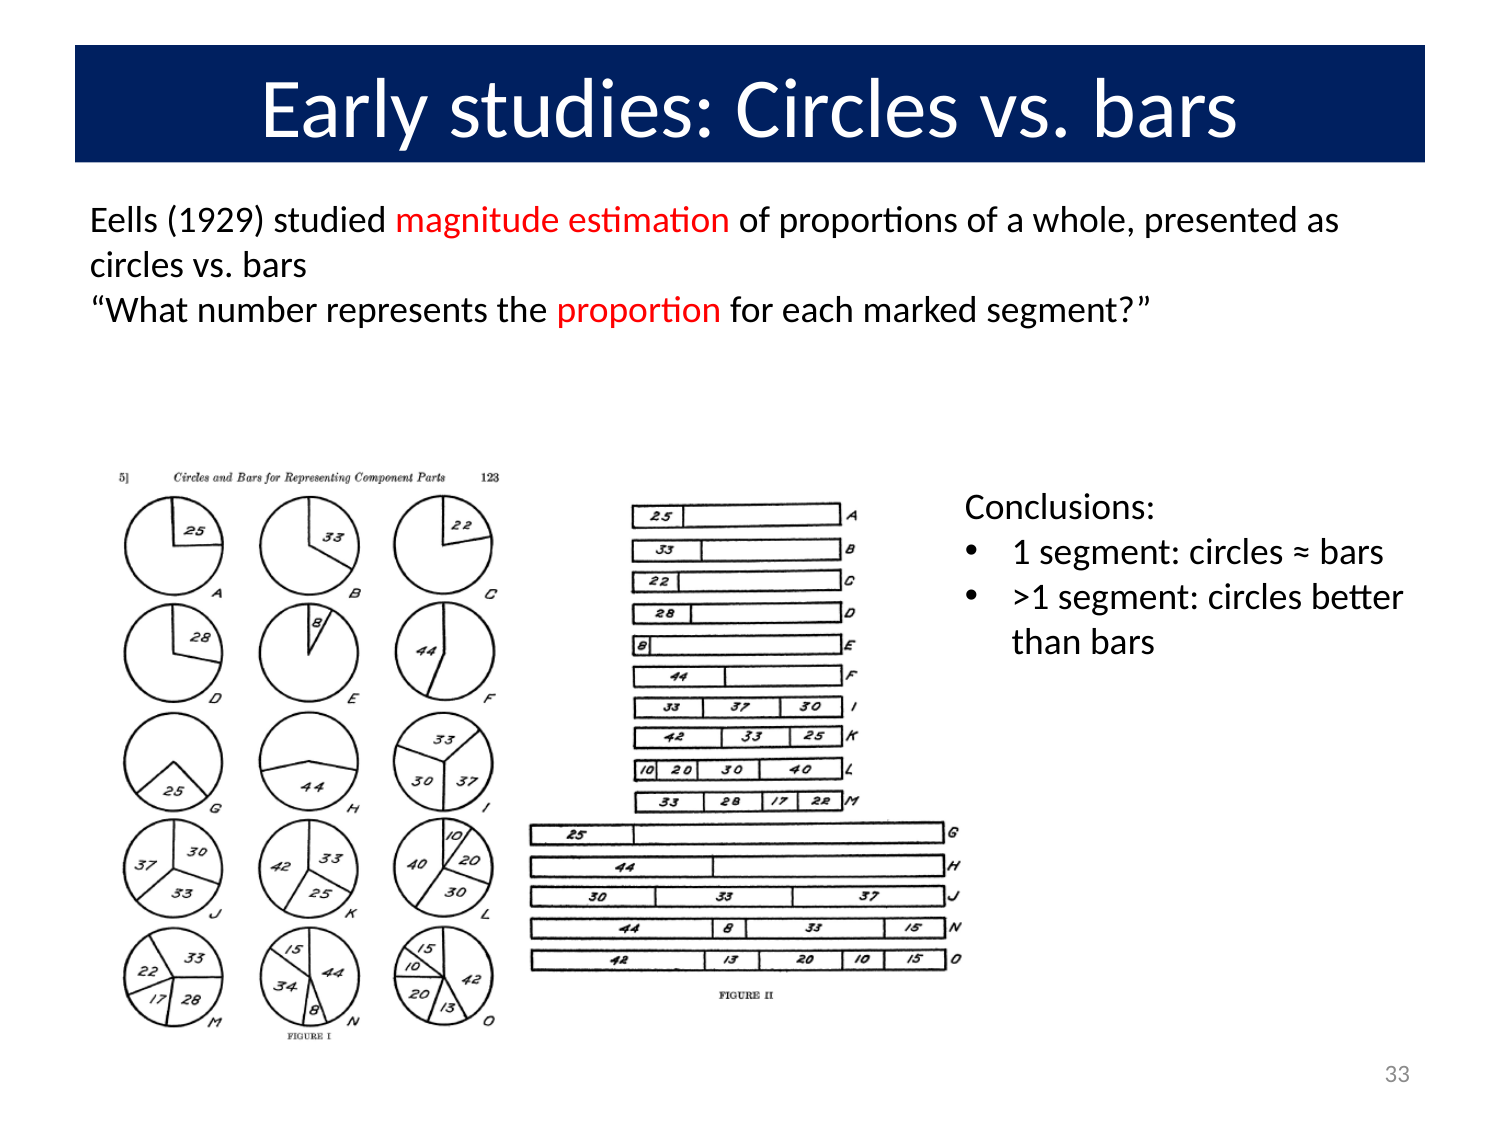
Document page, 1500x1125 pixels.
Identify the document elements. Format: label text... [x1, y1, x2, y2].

text_box Eells (1929) studied magnitude estimation of proportions of a whole, presented as circles vs. bars “What number represents the proportion for each marked segment?” [74, 187, 1425, 338]
picture [99, 462, 977, 1046]
text_box Conclusions: 1 segment: circles ≈ bars >1 segment: circles better than bars [981, 474, 1425, 670]
slide_number 33 [1074, 1042, 1425, 1103]
title Early studies: Circles vs. bars [75, 45, 1425, 163]
